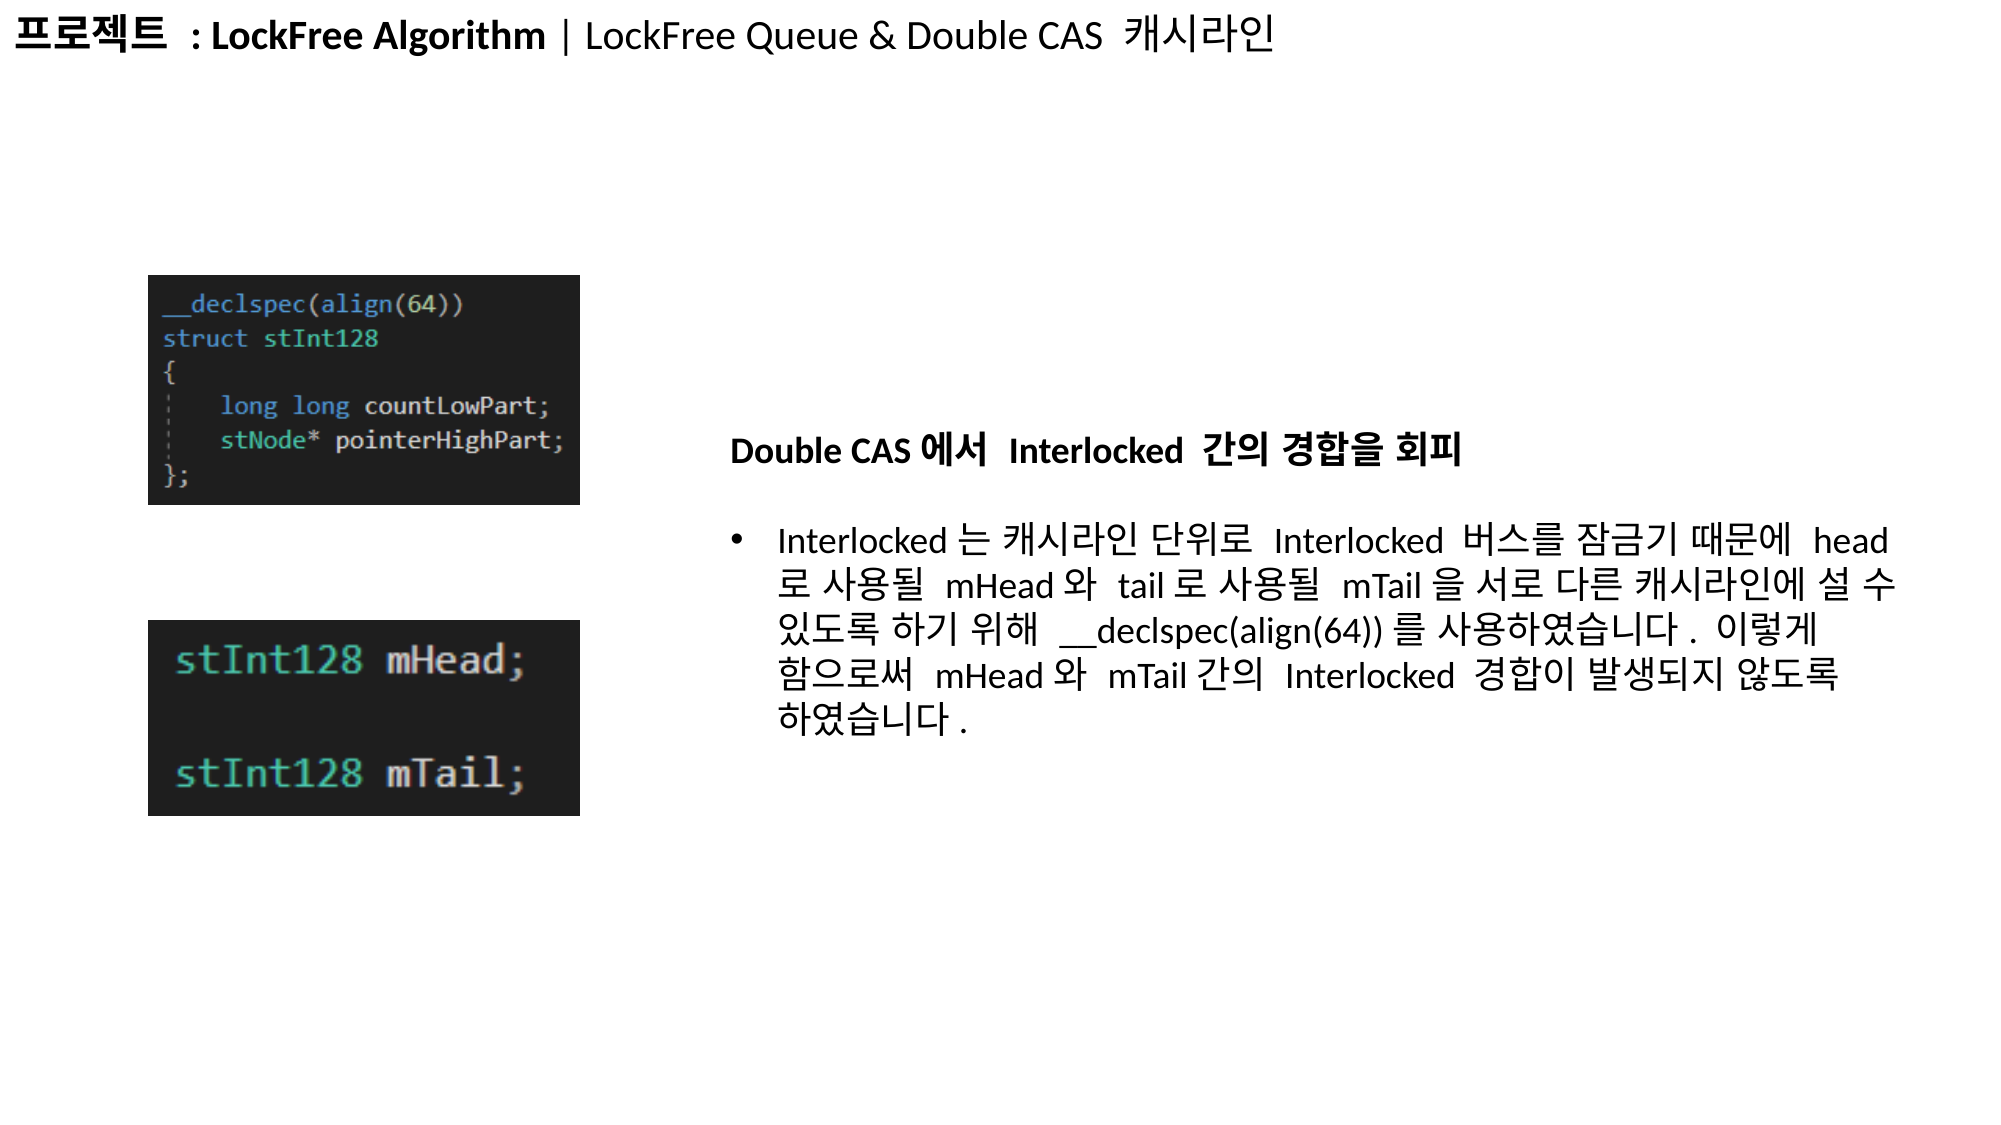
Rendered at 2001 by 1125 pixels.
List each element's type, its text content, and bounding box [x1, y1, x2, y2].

text_box Double CAS에서 Interlocked 간의 경합을 회피 Interlocked는 캐시라인 단위로 Interlocked 버스를 잠금기 때문에 head로 사용될 mHead와 tail로 사용될 mTail을 서로 다른 캐시라인에 설 수 있도록 하기 위해 __declspec(align(64))를 사용하였습니다. 이렇게 함으로써 mHead와 mTail간의 Interlocked 경합이 발생되지 않도록 하였습니다. [715, 418, 1919, 749]
text_box 프로젝트 : LockFree Algorithm | LockFree Queue & Double CAS 캐시라인 [0, 0, 1400, 65]
picture [148, 619, 580, 816]
picture [148, 275, 580, 505]
